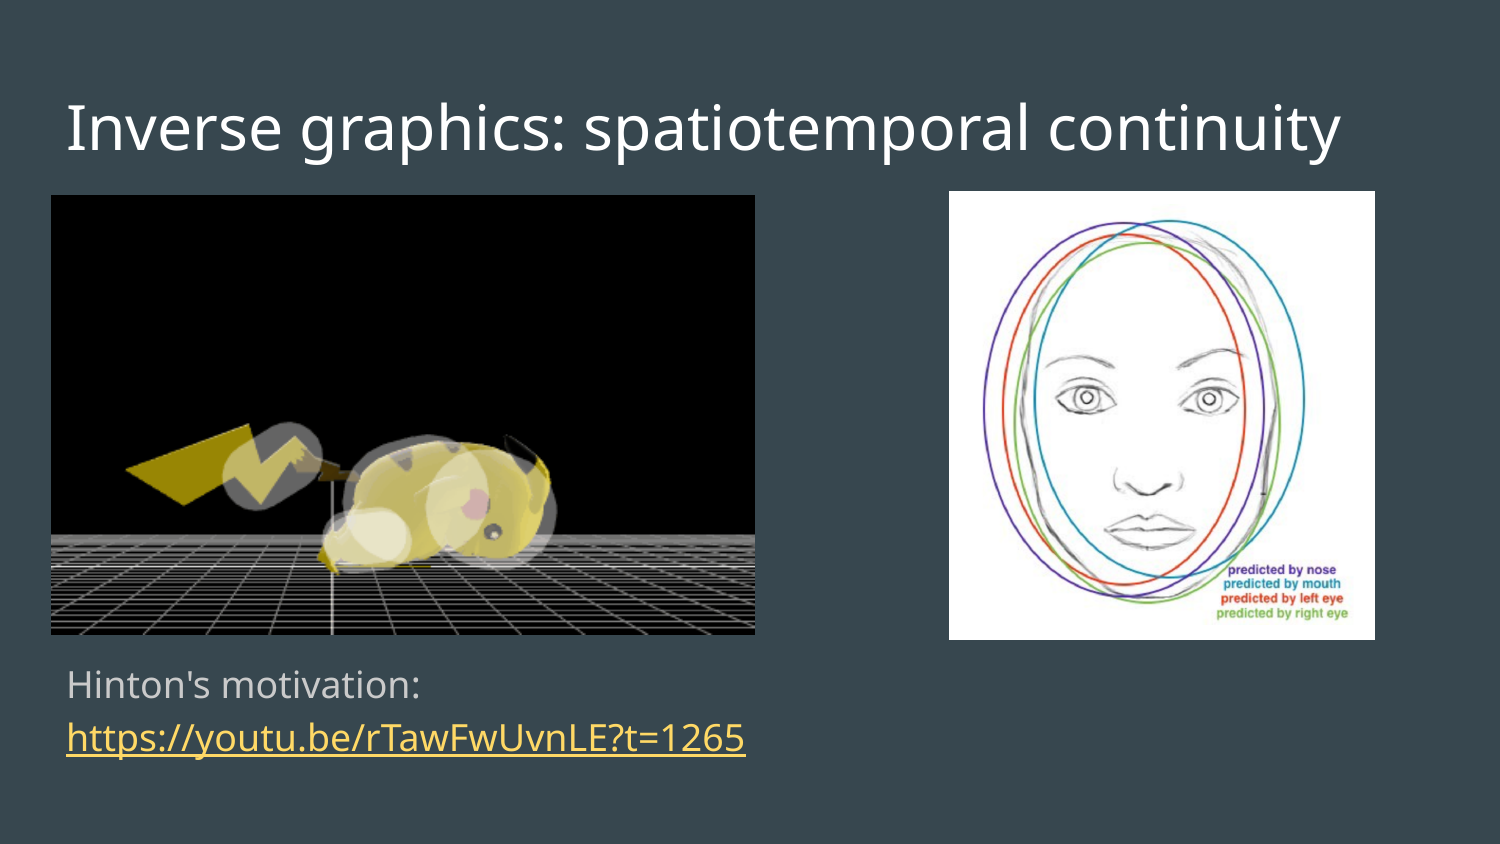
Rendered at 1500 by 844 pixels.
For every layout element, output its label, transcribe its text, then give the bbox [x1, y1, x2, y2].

picture [949, 191, 1376, 640]
picture [50, 195, 755, 635]
title Inverse graphics: spatiotemporal continuity [51, 72, 1449, 167]
list Hinton's motivation: https://youtu.be/rTawFwUvnLE?t=1265 [51, 639, 1449, 750]
